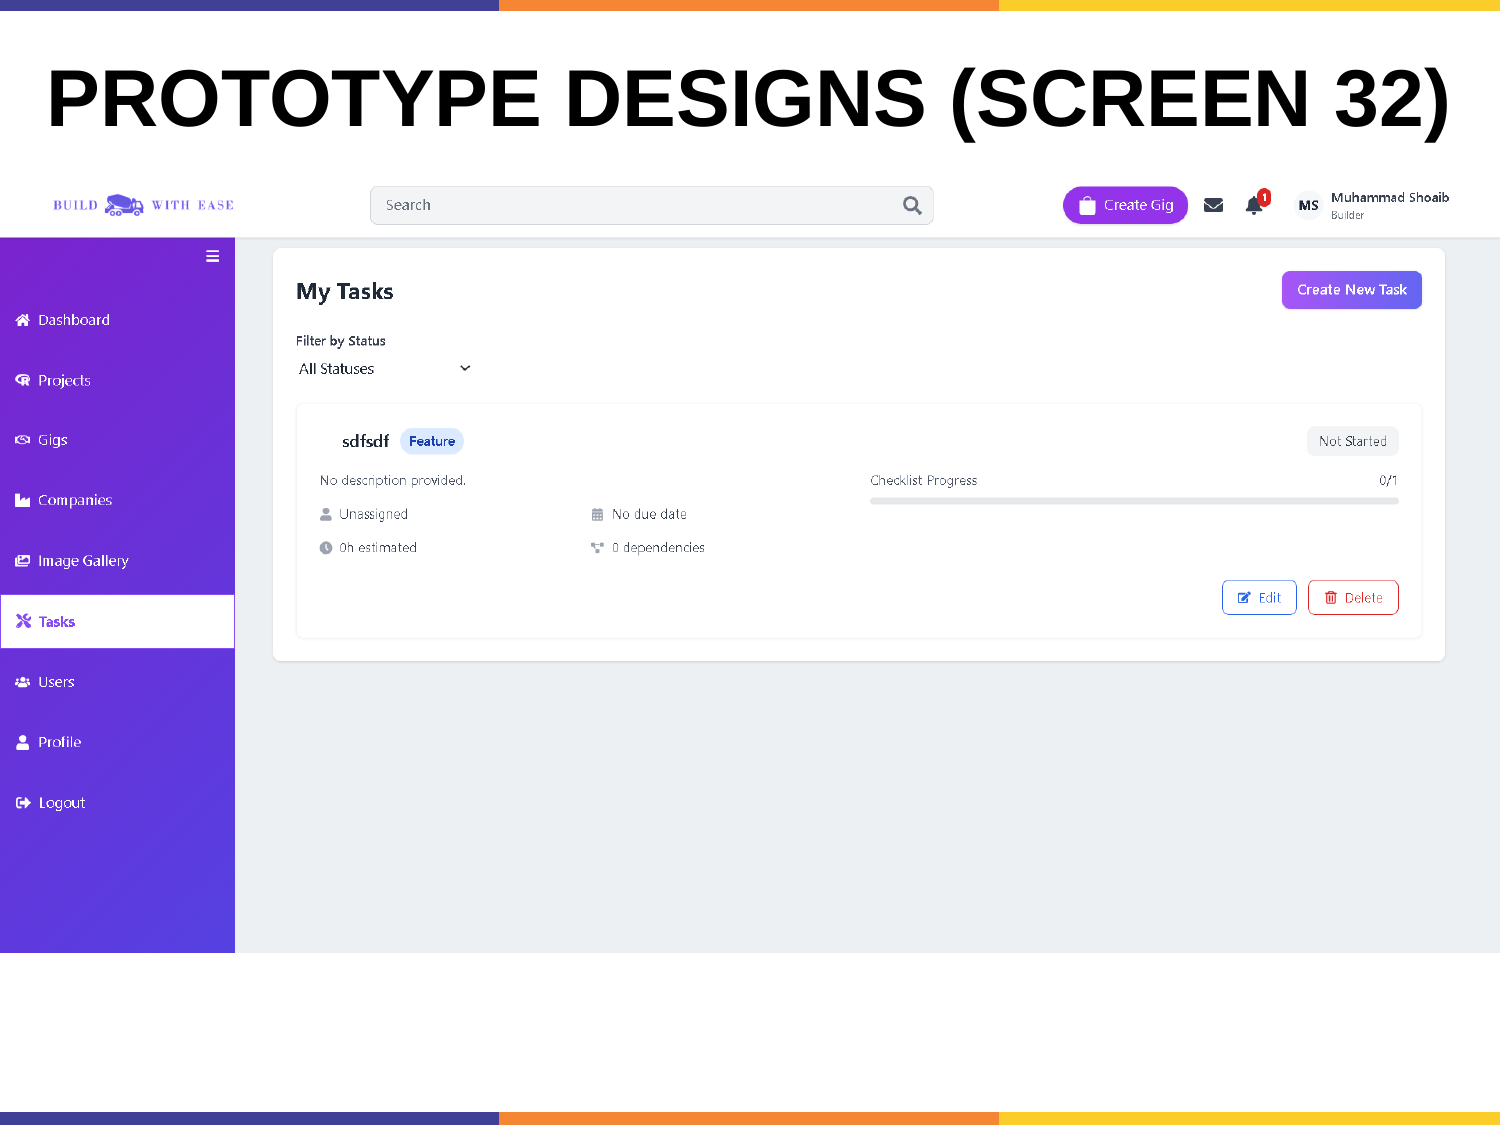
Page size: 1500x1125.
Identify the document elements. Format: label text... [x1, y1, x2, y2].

title Prototype Designs (screen 32) [0, 0, 1500, 172]
picture [0, 172, 1500, 953]
